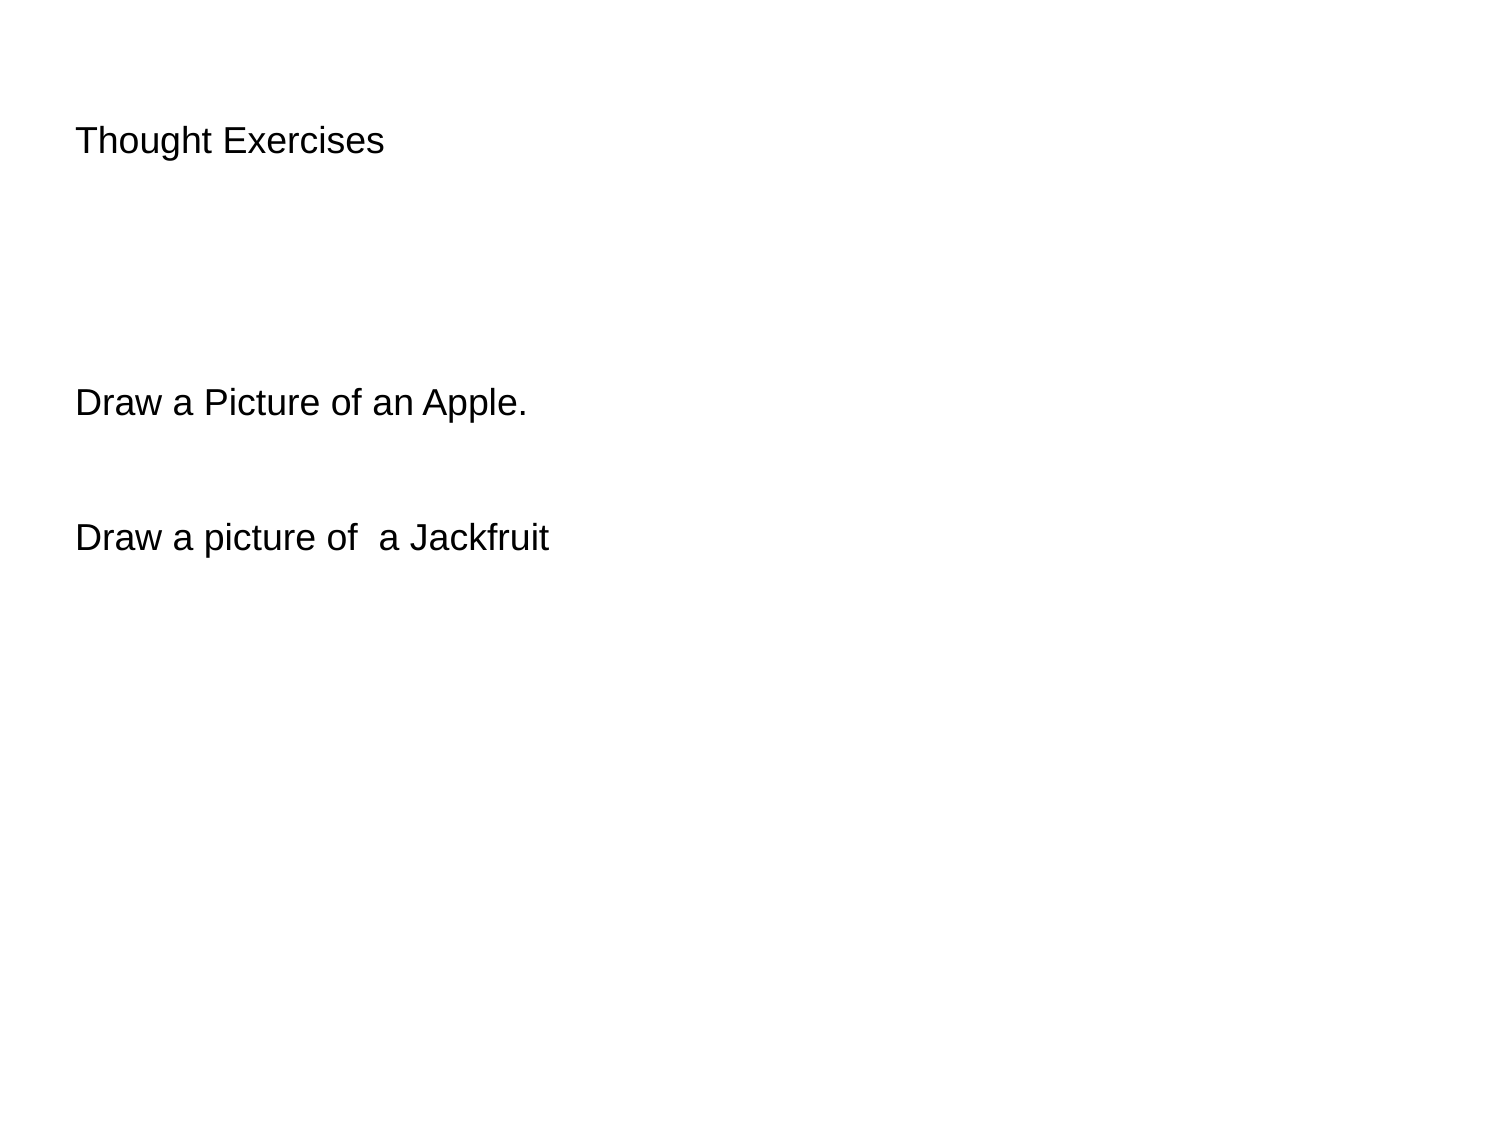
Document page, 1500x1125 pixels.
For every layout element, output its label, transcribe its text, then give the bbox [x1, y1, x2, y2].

text_box Thought Exercises [74, 44, 1425, 200]
text_box Draw a Picture of an Apple. Draw a picture of a Jackfruit [74, 200, 1425, 916]
